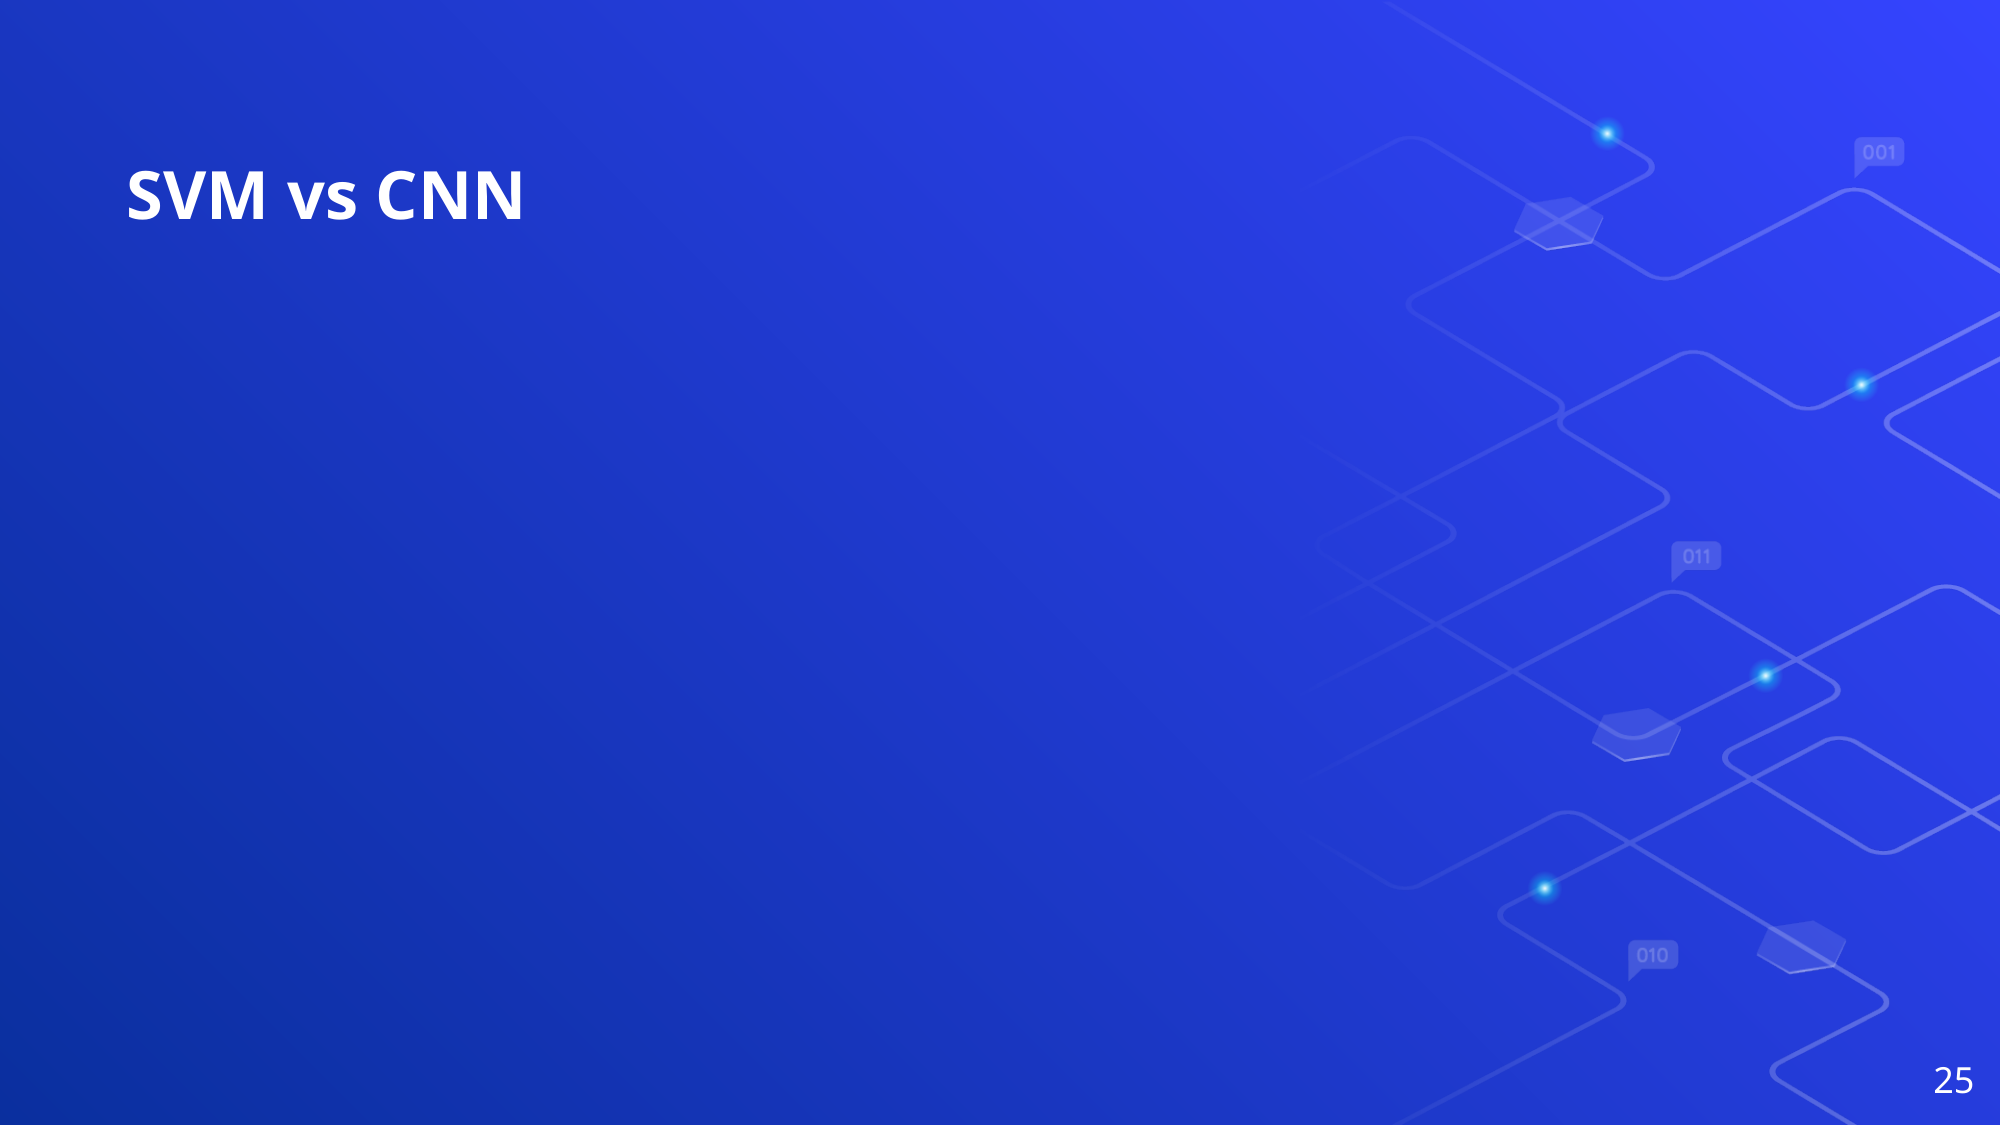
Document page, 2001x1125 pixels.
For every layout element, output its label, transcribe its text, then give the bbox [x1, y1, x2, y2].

picture [0, 0, 2000, 1125]
slide_number 25 [1854, 1038, 1975, 1125]
title SVM vs CNN [126, 45, 1443, 233]
